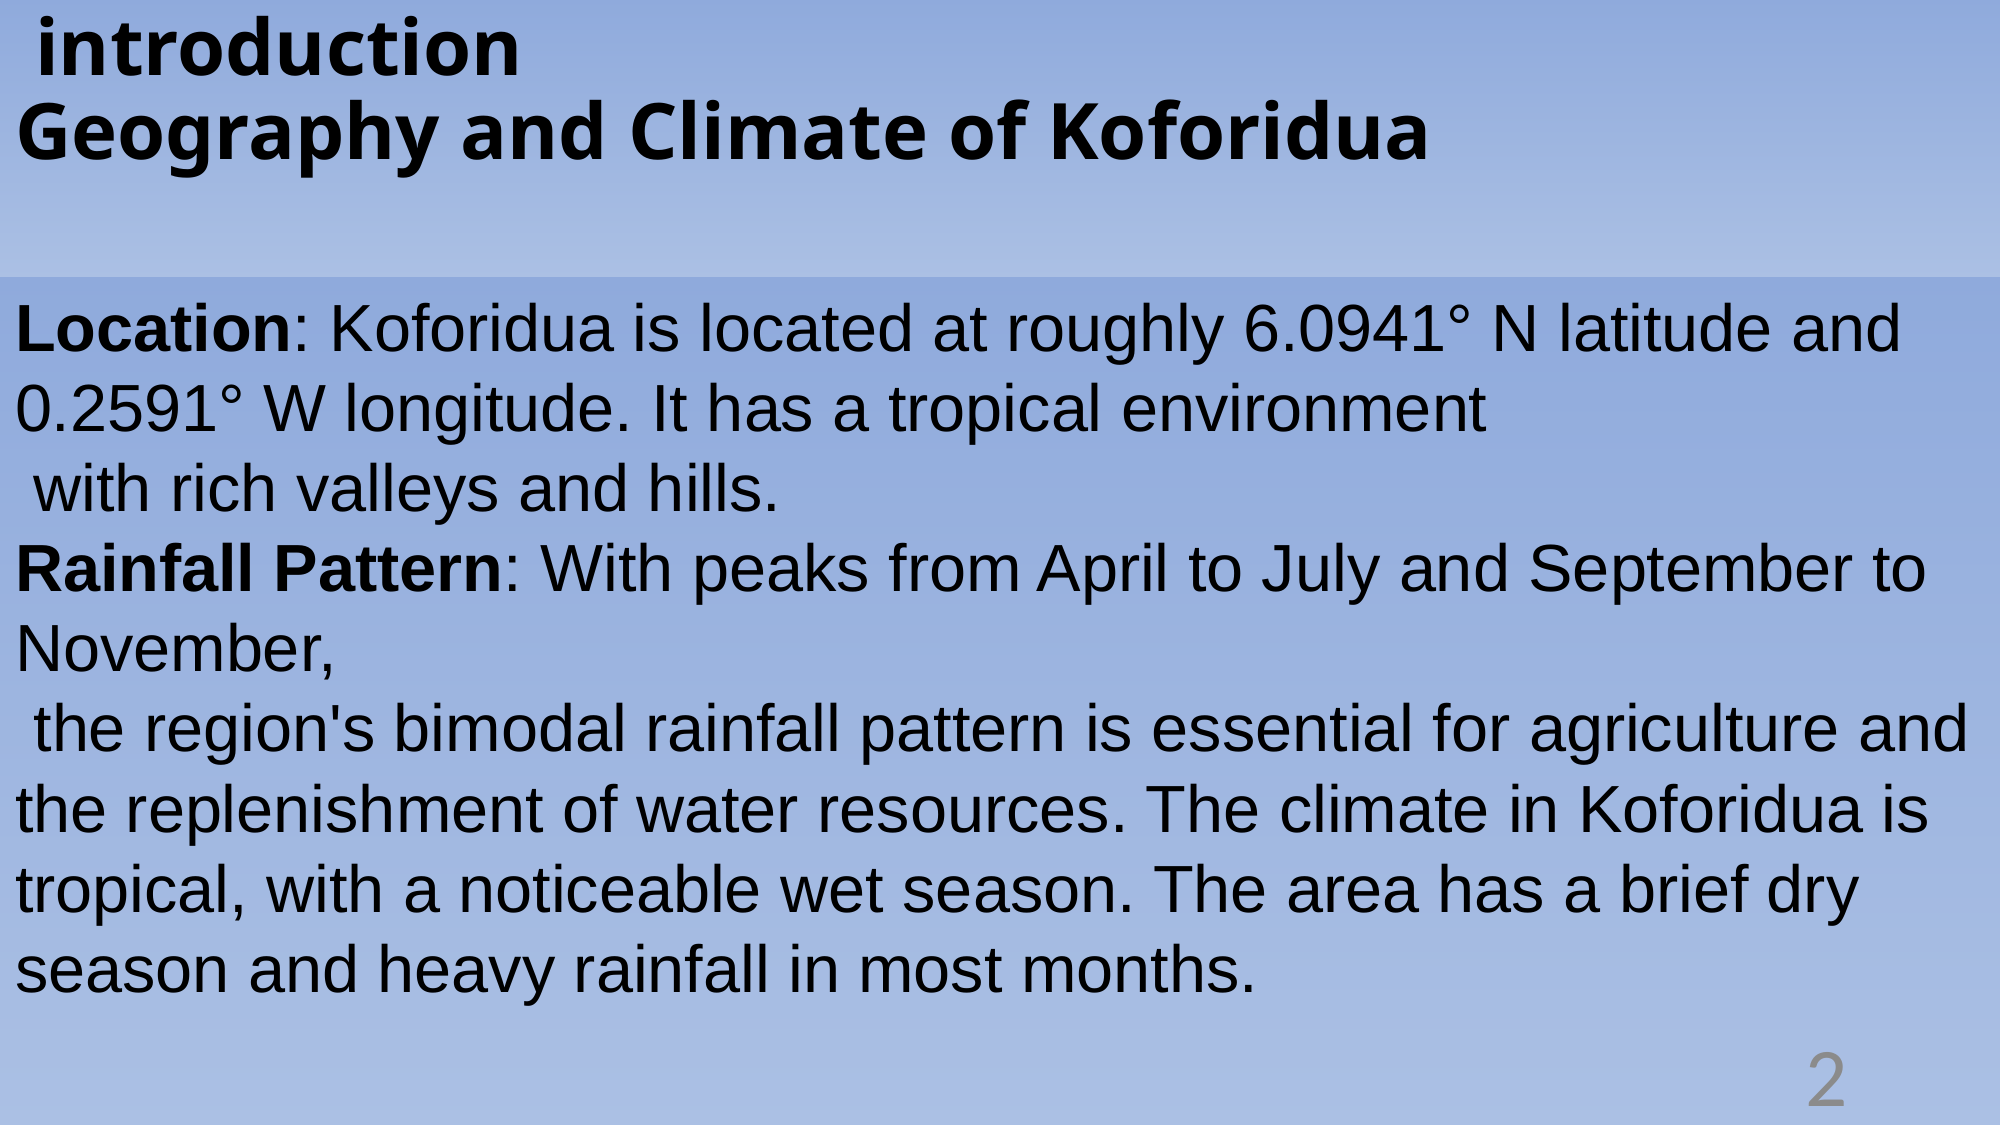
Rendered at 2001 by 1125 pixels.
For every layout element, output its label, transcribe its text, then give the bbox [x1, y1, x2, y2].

slide_number 2 [1412, 1042, 1863, 1103]
title introduction Geography and Climate of Koforidua [0, 0, 2000, 277]
list Location: Koforidua is located at roughly 6.0941° N latitude and 0.2591° W longitude. It has a tropical environment with rich valleys and hills. Rainfall Pattern: With peaks from April to July and September to November, the region's bimodal rainfall pattern is essential for agriculture and the replenishment of water resources. The climate in Koforidua is tropical, with a noticeable wet season. The area has a brief dry season and heavy rainfall in most months. [0, 277, 2000, 1125]
